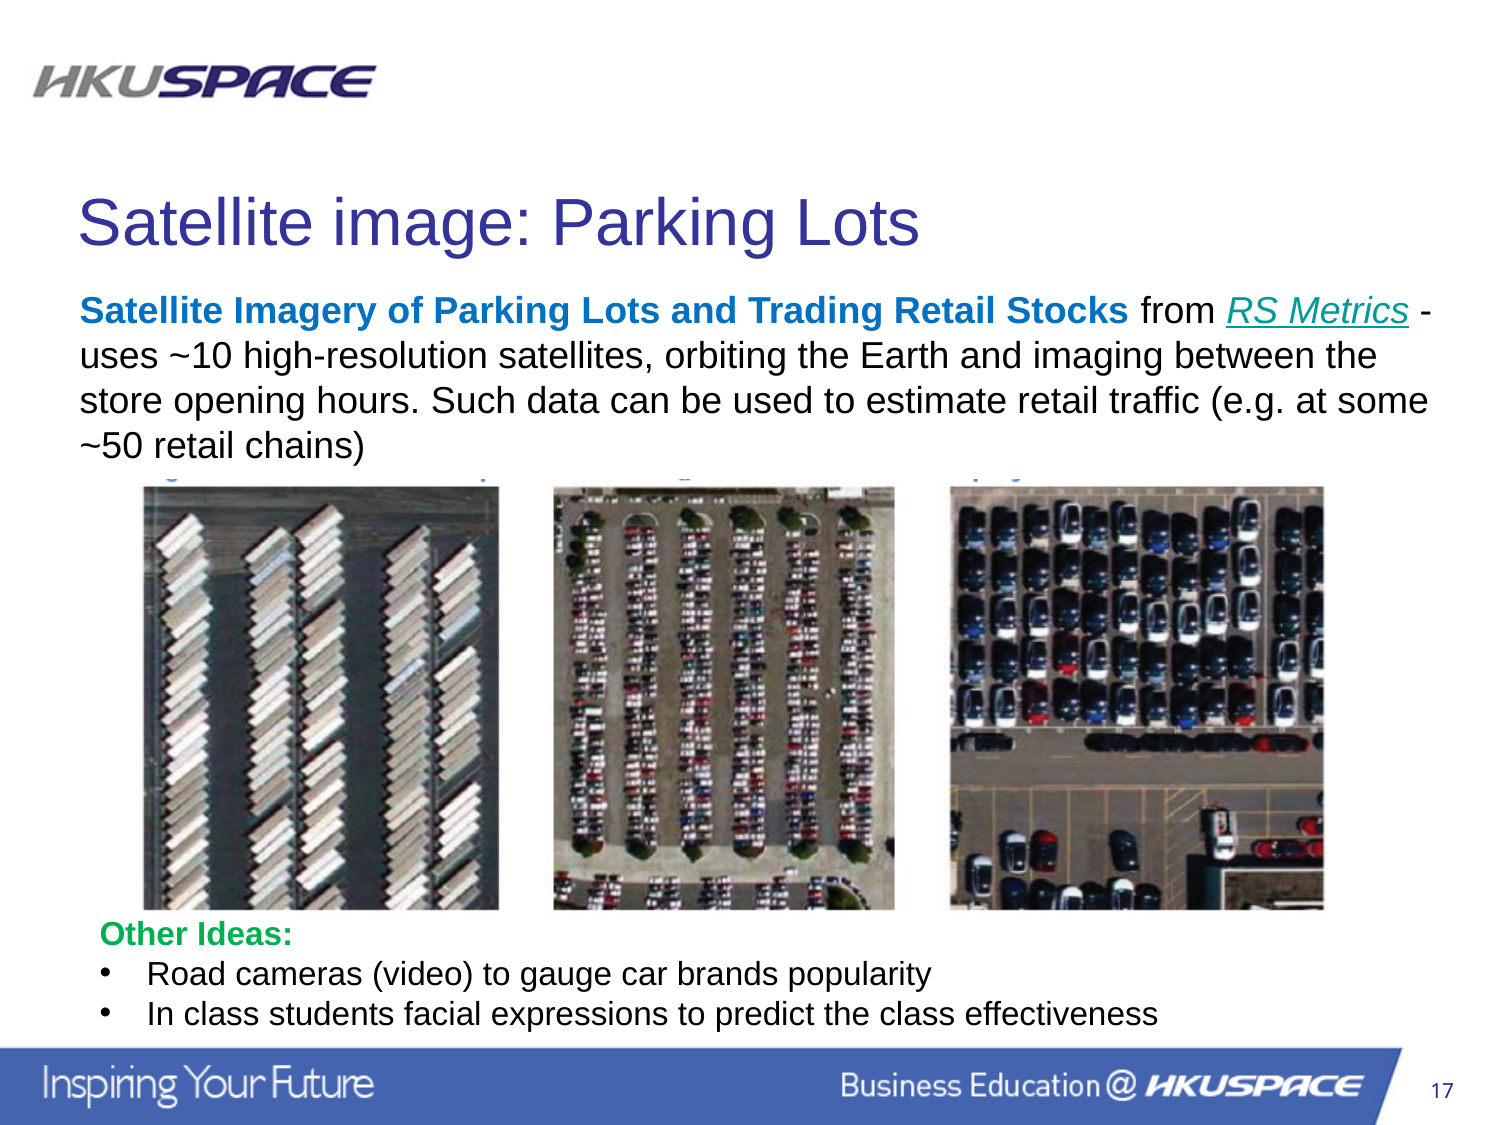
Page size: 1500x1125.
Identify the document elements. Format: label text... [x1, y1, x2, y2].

title Satellite image: Parking Lots [62, 101, 1388, 266]
picture [0, 0, 1500, 1125]
text_box Other Ideas: Road cameras (video) to gauge car brands popularity In class students facial expressions to predict the class effectiveness [84, 905, 1314, 1100]
slide_number 17 [1415, 1070, 1499, 1125]
text_box Satellite Imagery of Parking Lots and Trading Retail Stocks from RS Metrics - uses ~10 high-resolution satellites, orbiting the Earth and imaging between the store opening hours. Such data can be used to estimate retail traffic (e.g. at some ~50 retail chains) [64, 278, 1483, 1047]
